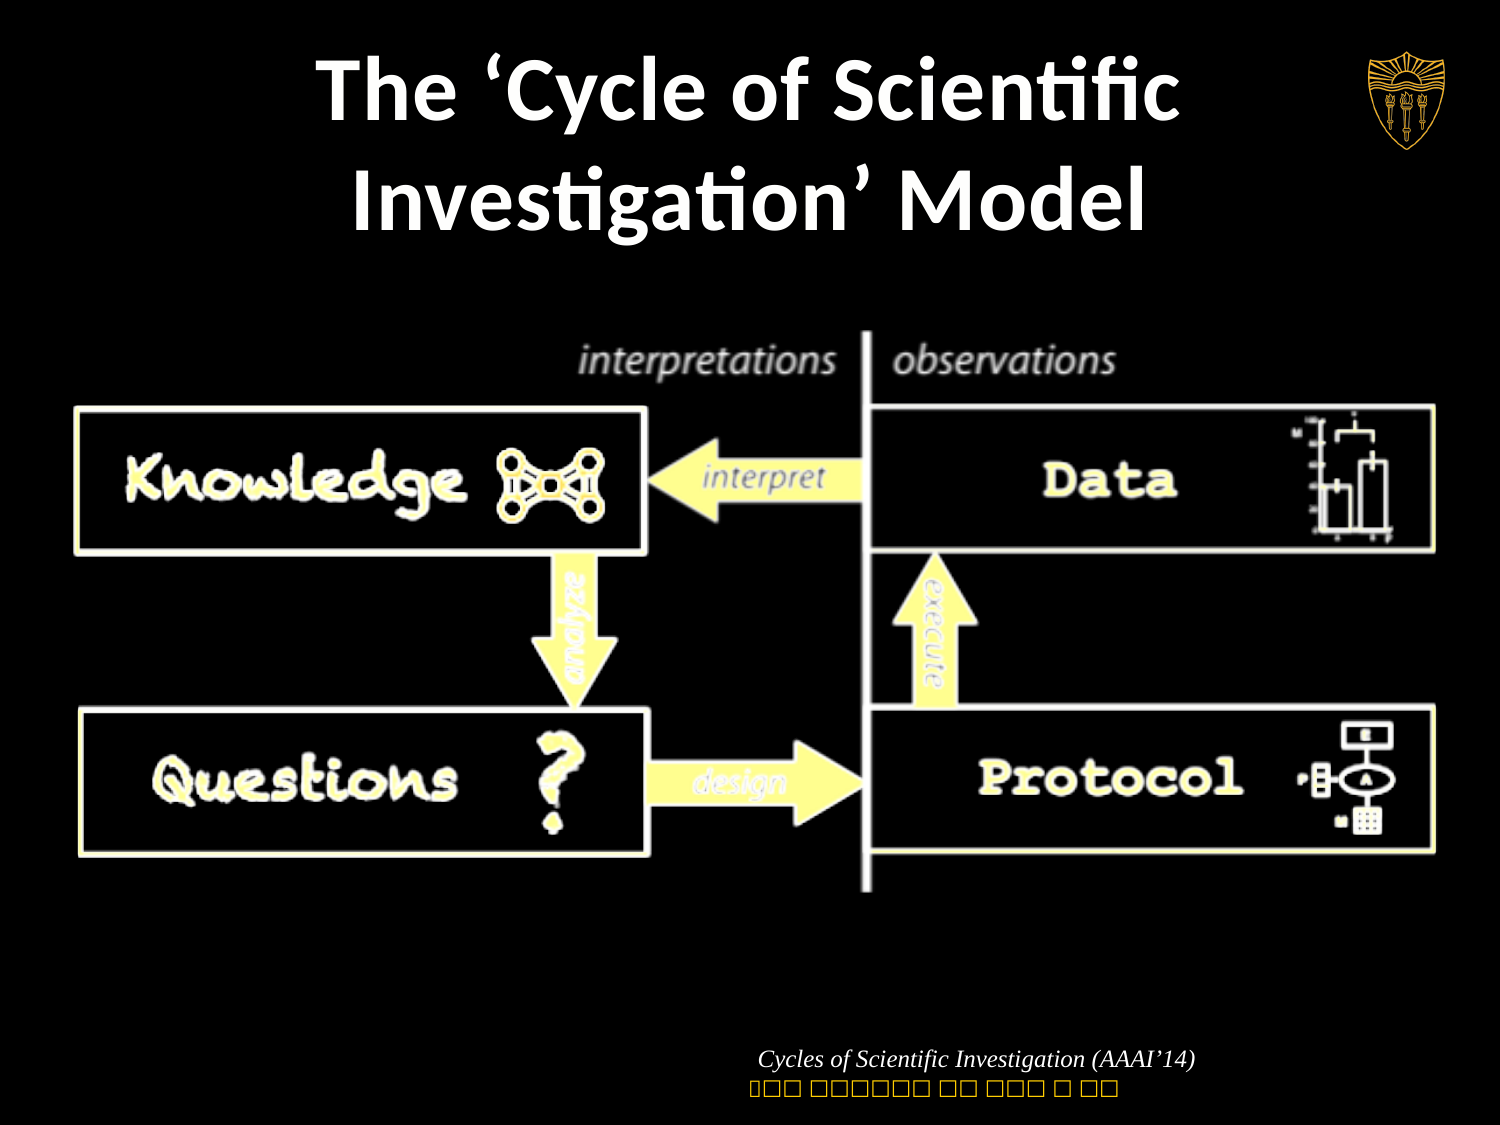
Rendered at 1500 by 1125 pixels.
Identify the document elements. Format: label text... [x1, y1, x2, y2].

picture [56, 330, 1453, 900]
text_box Cycles of Scientific Investigation (AAAI’14) [743, 1035, 1211, 1081]
text_box ☐☐ ☐☐☐☐☐☐ ☐☐ ☐☐☐ ☐ ☐☐ [733, 1067, 1487, 1120]
title The ‘Cycle of Scientific Investigation’ Model [75, 45, 1425, 233]
picture [1368, 50, 1445, 150]
